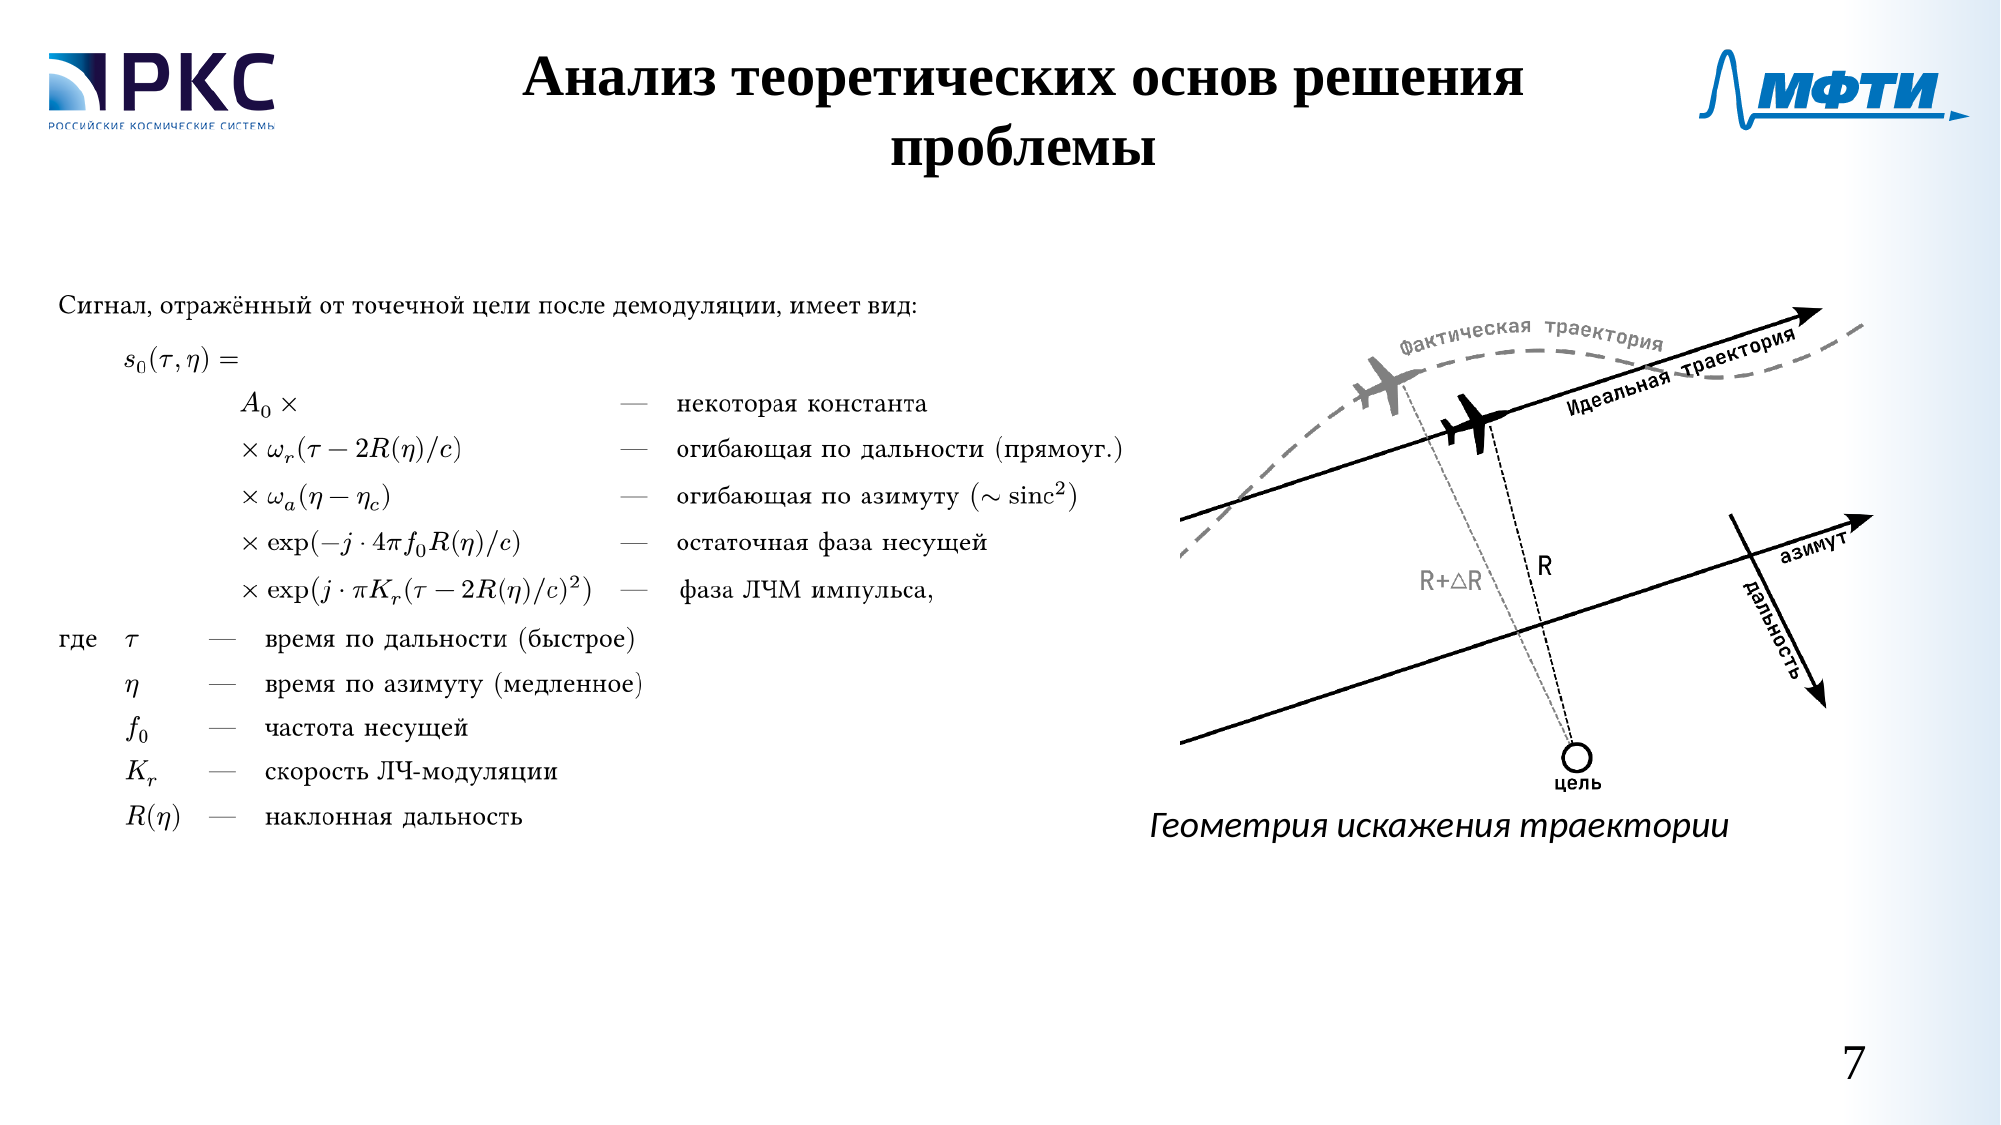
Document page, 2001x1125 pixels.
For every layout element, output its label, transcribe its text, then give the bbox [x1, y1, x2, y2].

text_box <номер> [1826, 1022, 2000, 1098]
picture [10, 286, 1874, 845]
text_box Геометрия искажения траектории [1134, 793, 1834, 860]
text_box Анализ теоретических основ решения проблемы [442, 30, 1605, 166]
picture [1658, 0, 2000, 208]
picture [47, 51, 275, 130]
